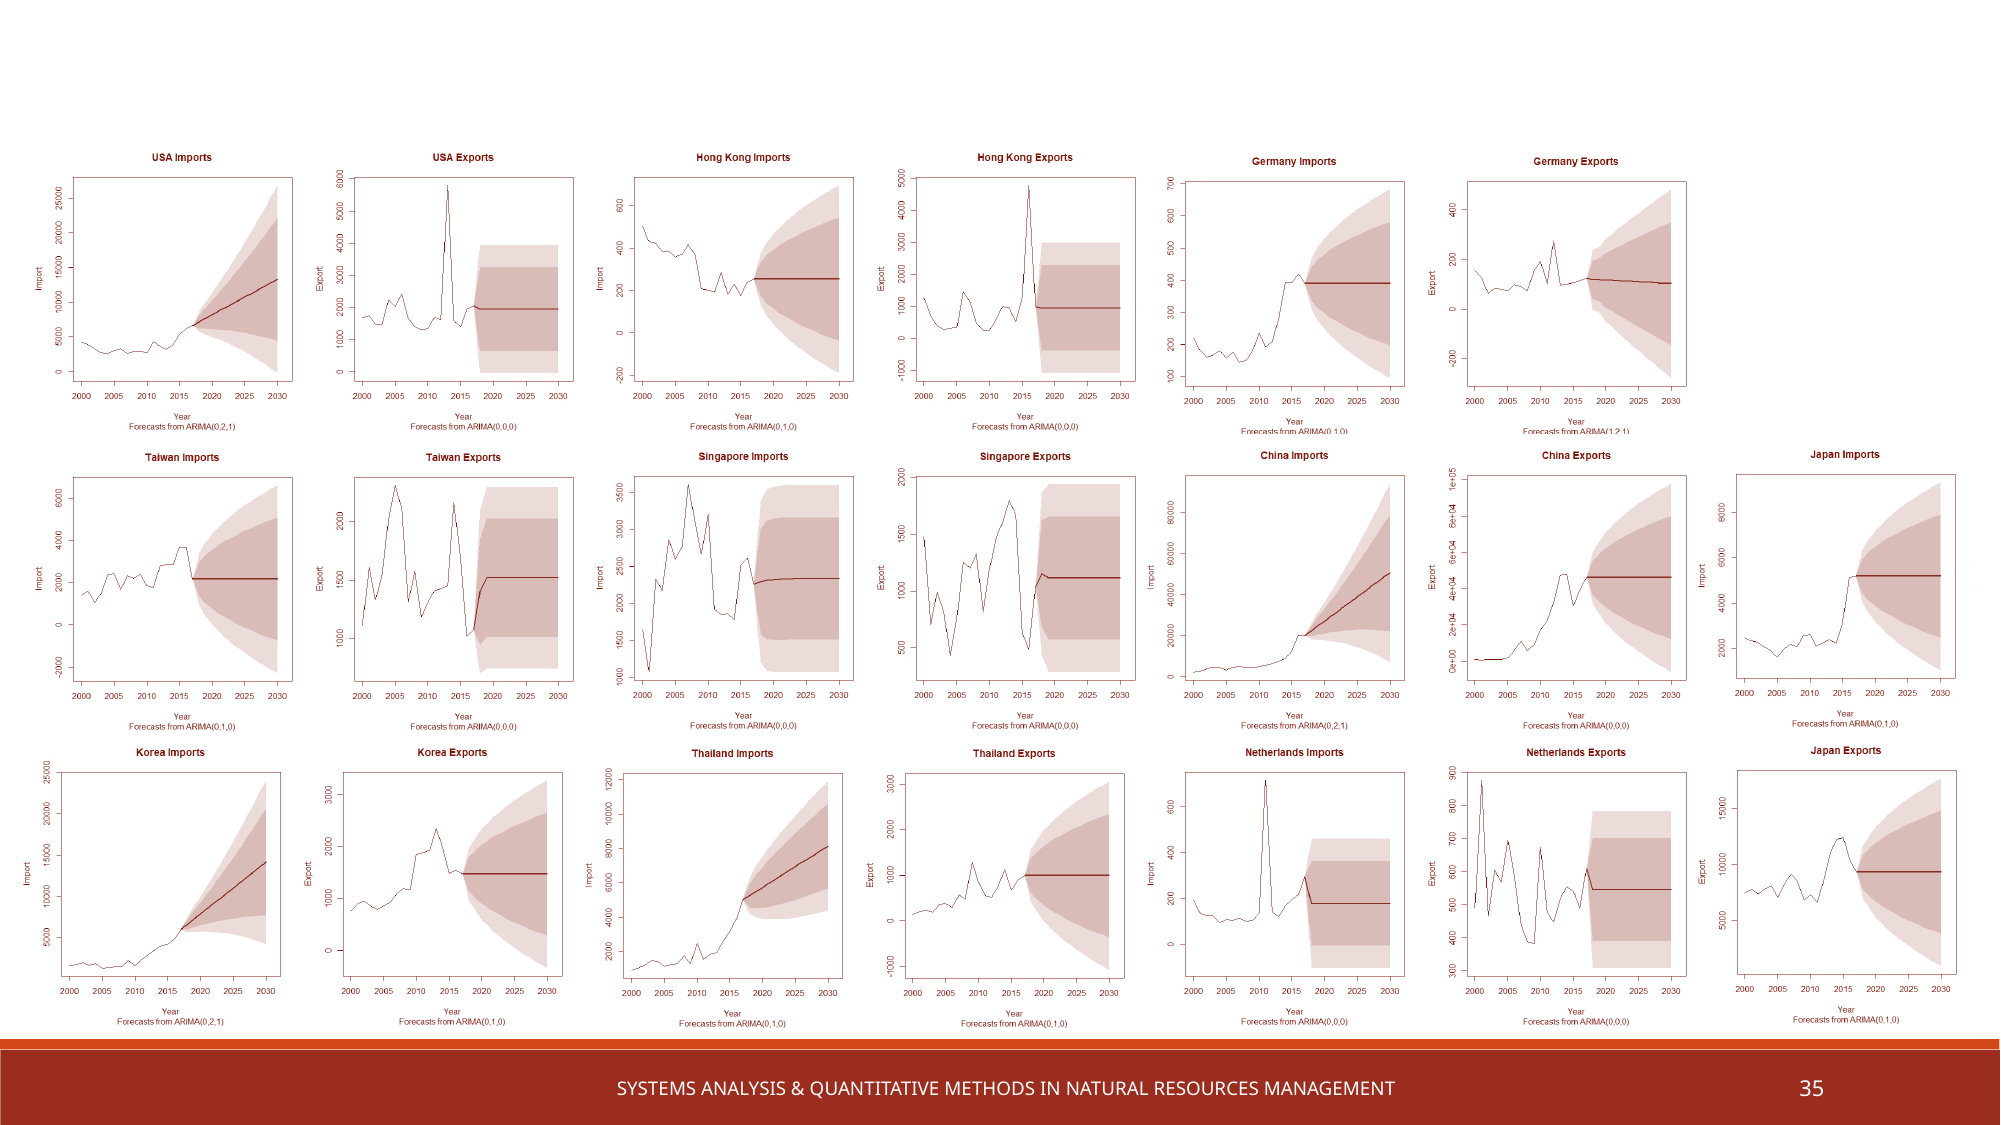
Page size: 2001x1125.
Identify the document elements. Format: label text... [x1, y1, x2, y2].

slide_number 35 [1624, 1059, 1840, 1120]
picture [20, 136, 1979, 1029]
footer Systems Analysis & Quantitative Methods in Natural Resources Management [415, 1059, 1596, 1120]
